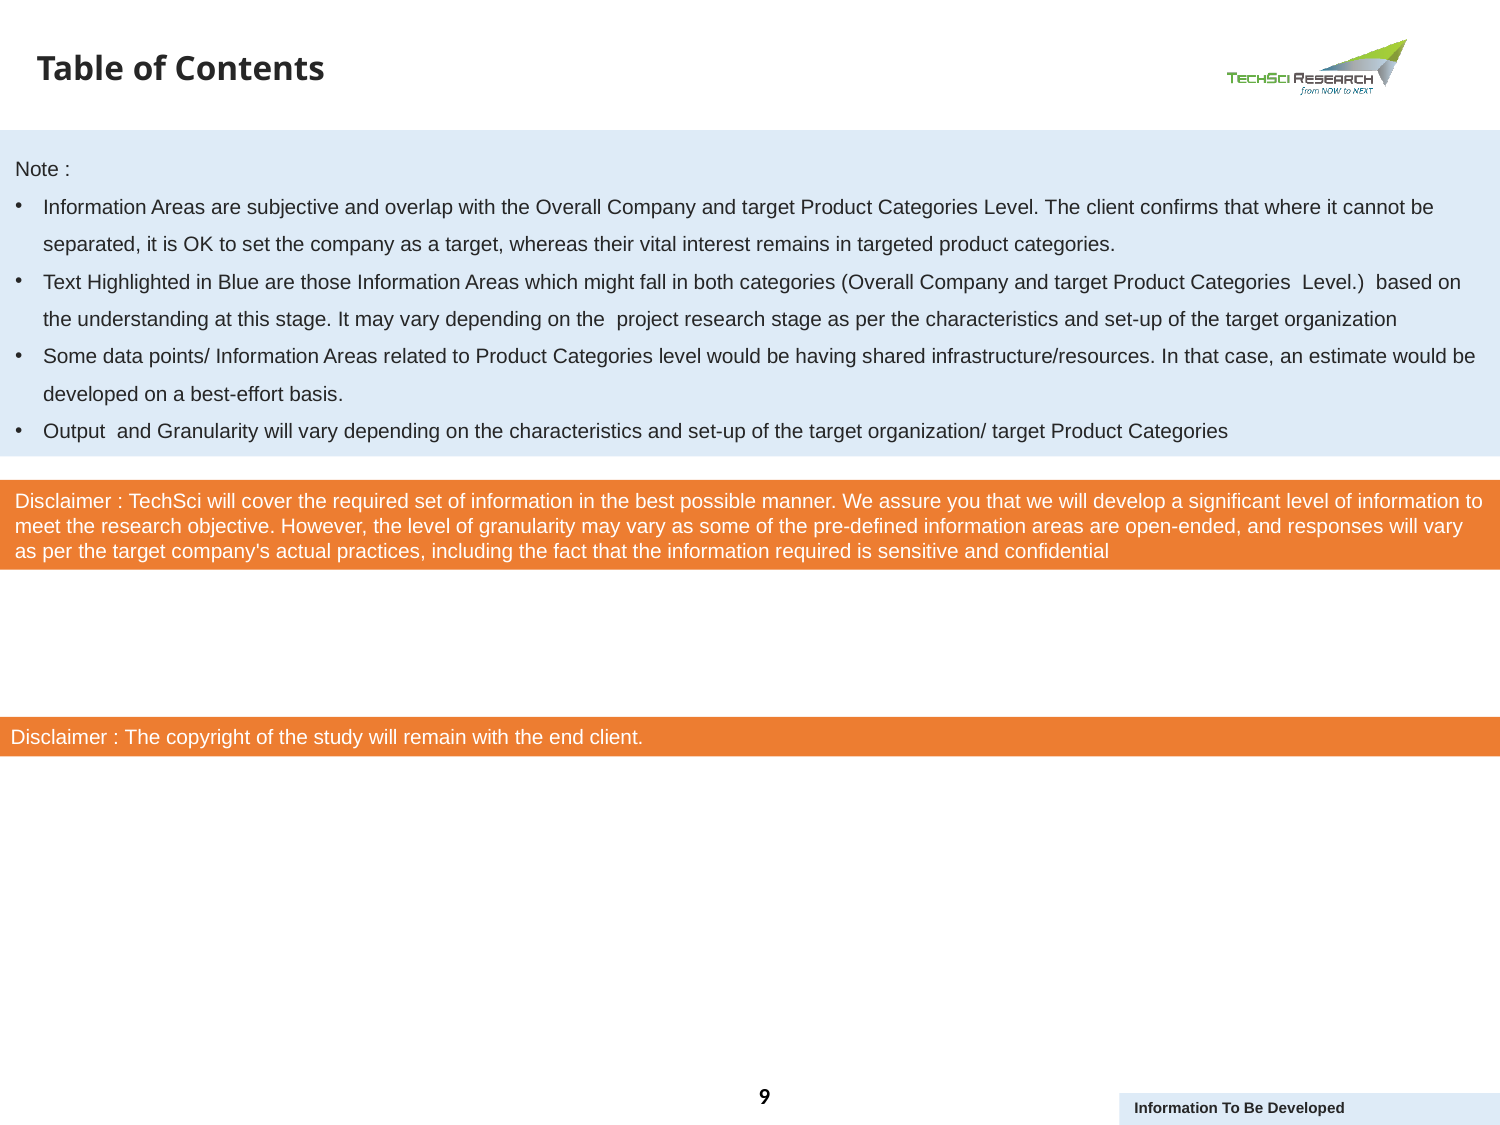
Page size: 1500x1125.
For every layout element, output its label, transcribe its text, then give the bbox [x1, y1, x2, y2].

text_box Disclaimer : The copyright of the study will remain with the end client. [0, 716, 1500, 757]
list Table of Contents [21, 31, 1312, 107]
text_box Note : Information Areas are subjective and overlap with the Overall Company and target Product Categories Level. The client confirms that where it cannot be separated, it is OK to set the company as a target, whereas their vital interest remains in targeted product categories. Text Highlighted in Blue are those Information Areas which might fall in both categories (Overall Company and target Product Categories Level.) based on the understanding at this stage. It may vary depending on the project research stage as per the characteristics and set-up of the target organization Some data points/ Information Areas related to Product Categories level would be having shared infrastructure/resources. In that case, an estimate would be developed on a best-effort basis. Output and Granularity will vary depending on the characteristics and set-up of the target organization/ target Product Categories [0, 130, 1500, 457]
text_box Information To Be Developed [1119, 1093, 1500, 1125]
picture [1312, 38, 1407, 96]
text_box Disclaimer : TechSci will cover the required set of information in the best possible manner. We assure you that we will develop a significant level of information to meet the research objective. However, the level of granularity may vary as some of the pre-defined information areas are open-ended, and responses will vary as per the target company's actual practices, including the fact that the information required is sensitive and confidential [0, 479, 1500, 570]
